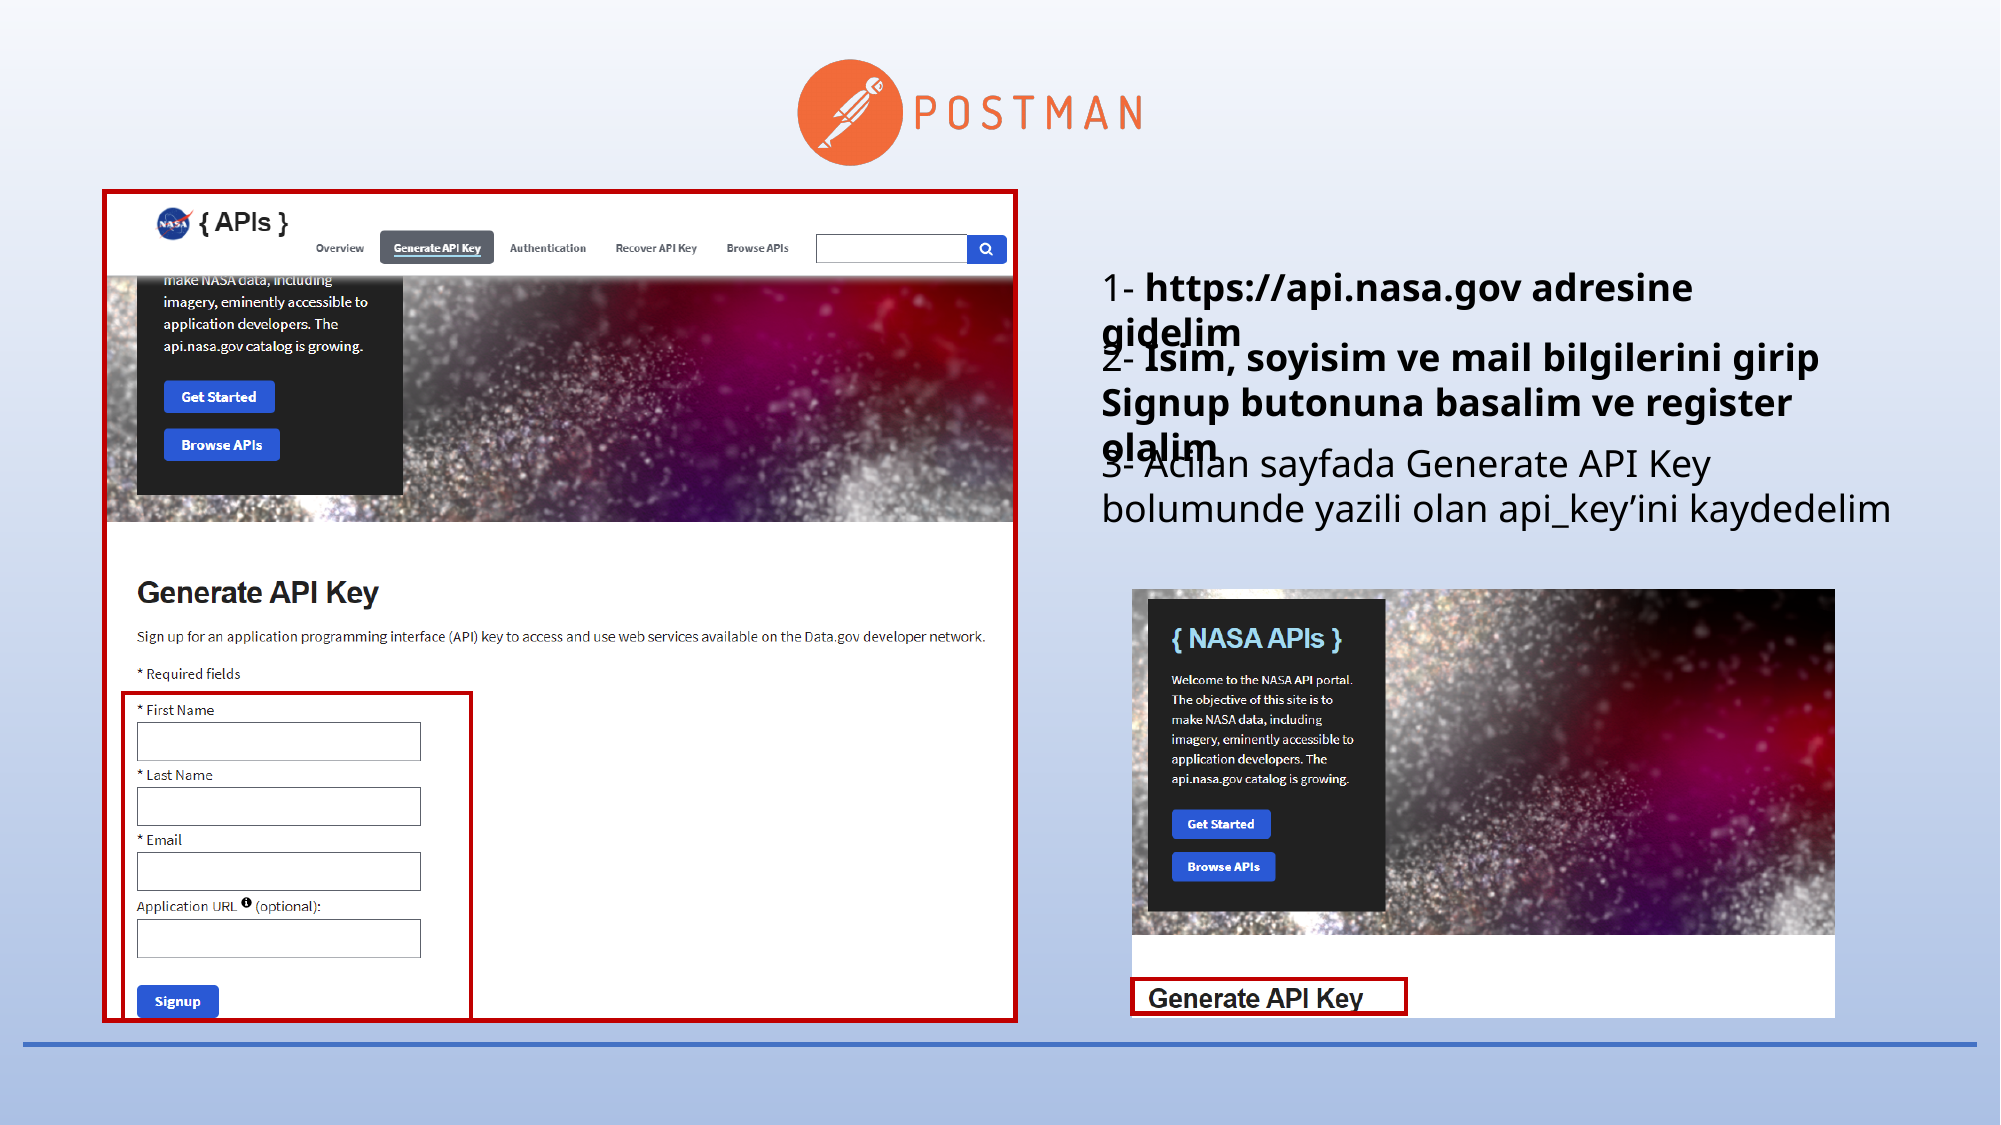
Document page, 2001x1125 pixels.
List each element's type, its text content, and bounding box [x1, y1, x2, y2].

text_box 2- Isim, soyisim ve mail bilgilerini girip Signup butonuna basalim ve register olalim [1086, 326, 1931, 432]
text_box 1- https://api.nasa.gov adresine gidelim [1086, 256, 1781, 326]
text_box 3- Acilan sayfada Generate API Key bolumunde yazili olan api_key’ini kaydedelim [1086, 432, 1931, 538]
picture [1132, 589, 1835, 1018]
picture [104, 33, 1167, 1021]
